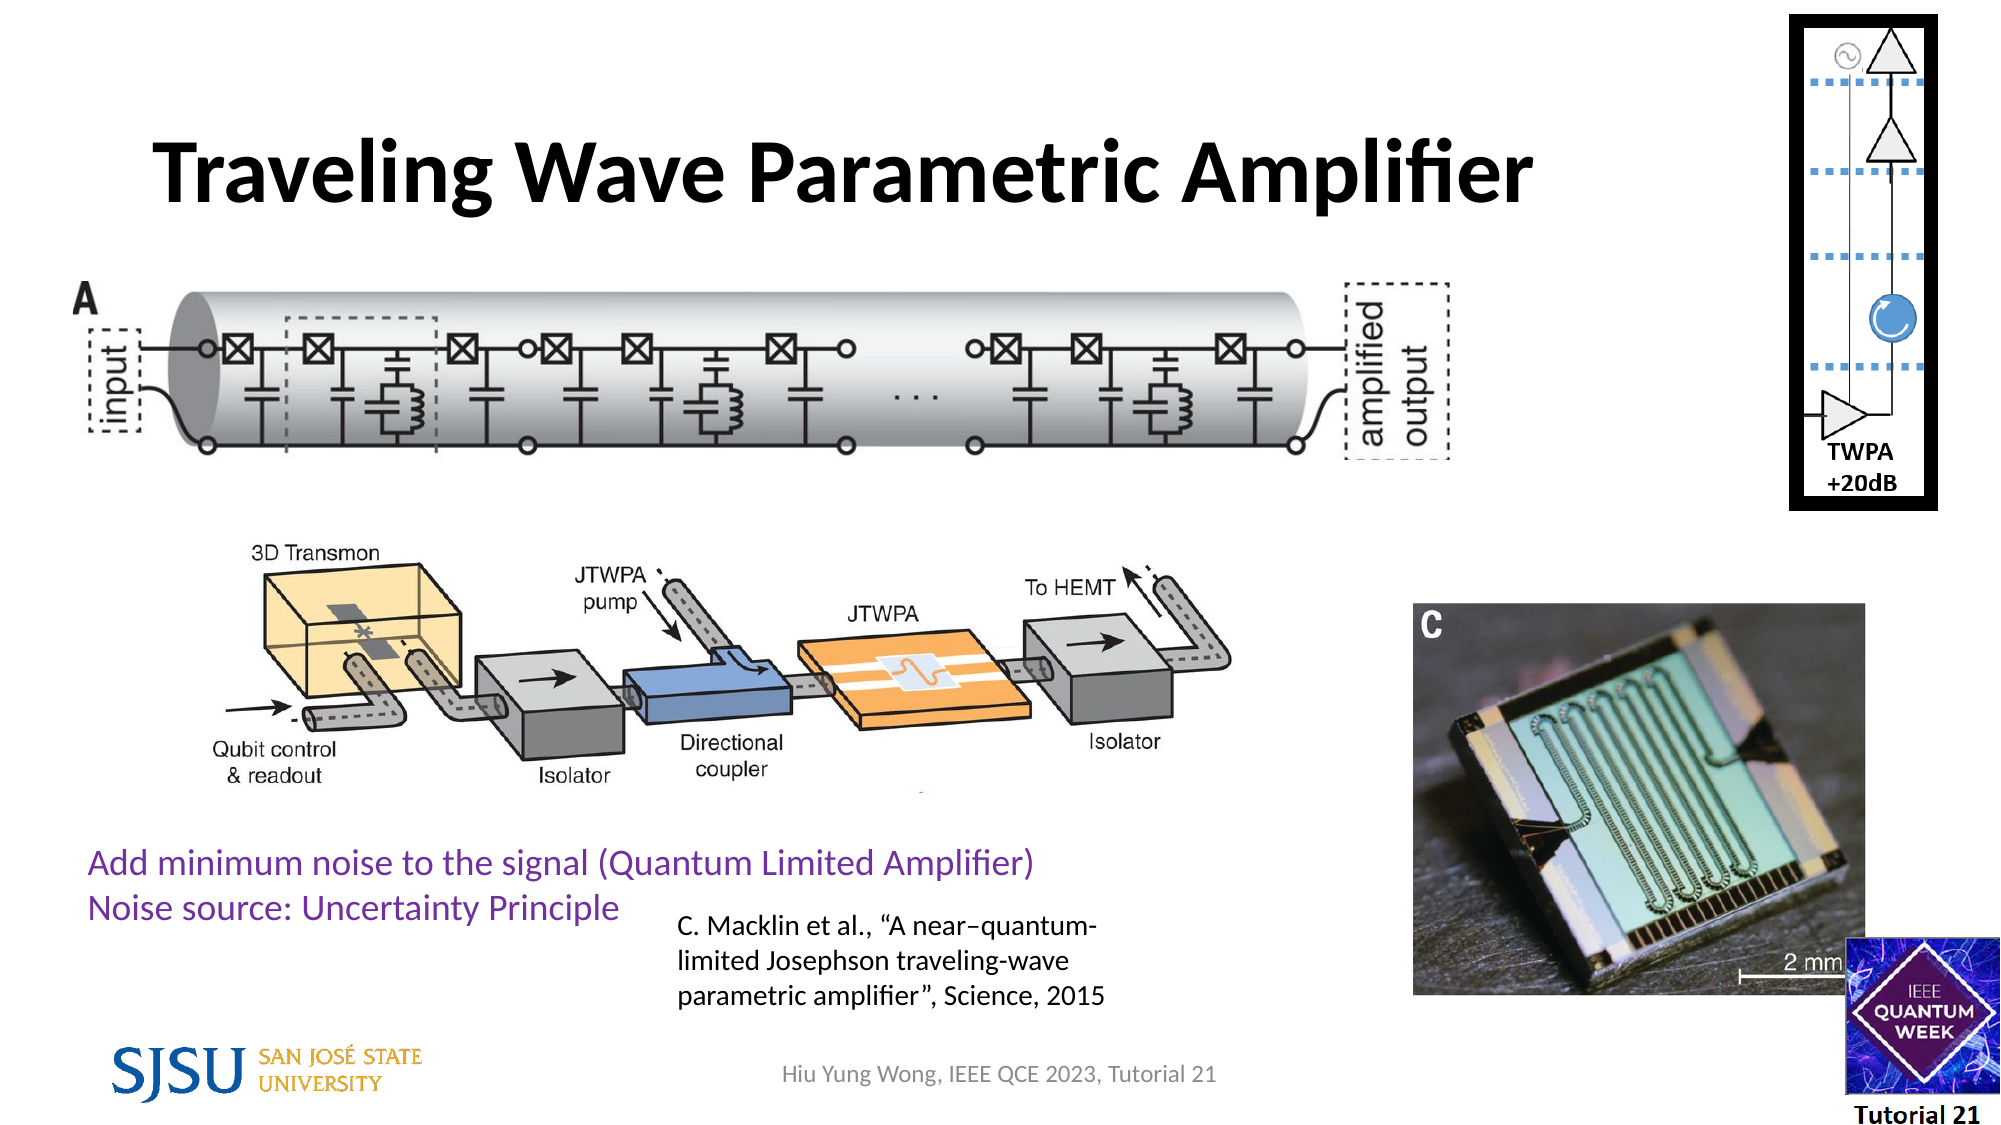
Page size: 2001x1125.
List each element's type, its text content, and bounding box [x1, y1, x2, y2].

picture [72, 281, 1450, 460]
picture [1803, 28, 1924, 496]
picture [1412, 602, 2000, 1125]
footer Hiu Yung Wong, IEEE QCE 2023, Tutorial 21 [662, 1042, 1338, 1103]
title Traveling Wave Parametric Amplifier [137, 64, 1789, 282]
text_box C. Macklin et al., “A near–quantum-limited Josephson traveling-wave parametric amplifier”, Science, 2015 [662, 899, 1183, 1019]
text_box Add minimum noise to the signal (Quantum Limited Amplifier) Noise source: Uncertainty Principle [72, 830, 1412, 935]
picture [112, 1044, 422, 1103]
picture [210, 538, 1249, 793]
